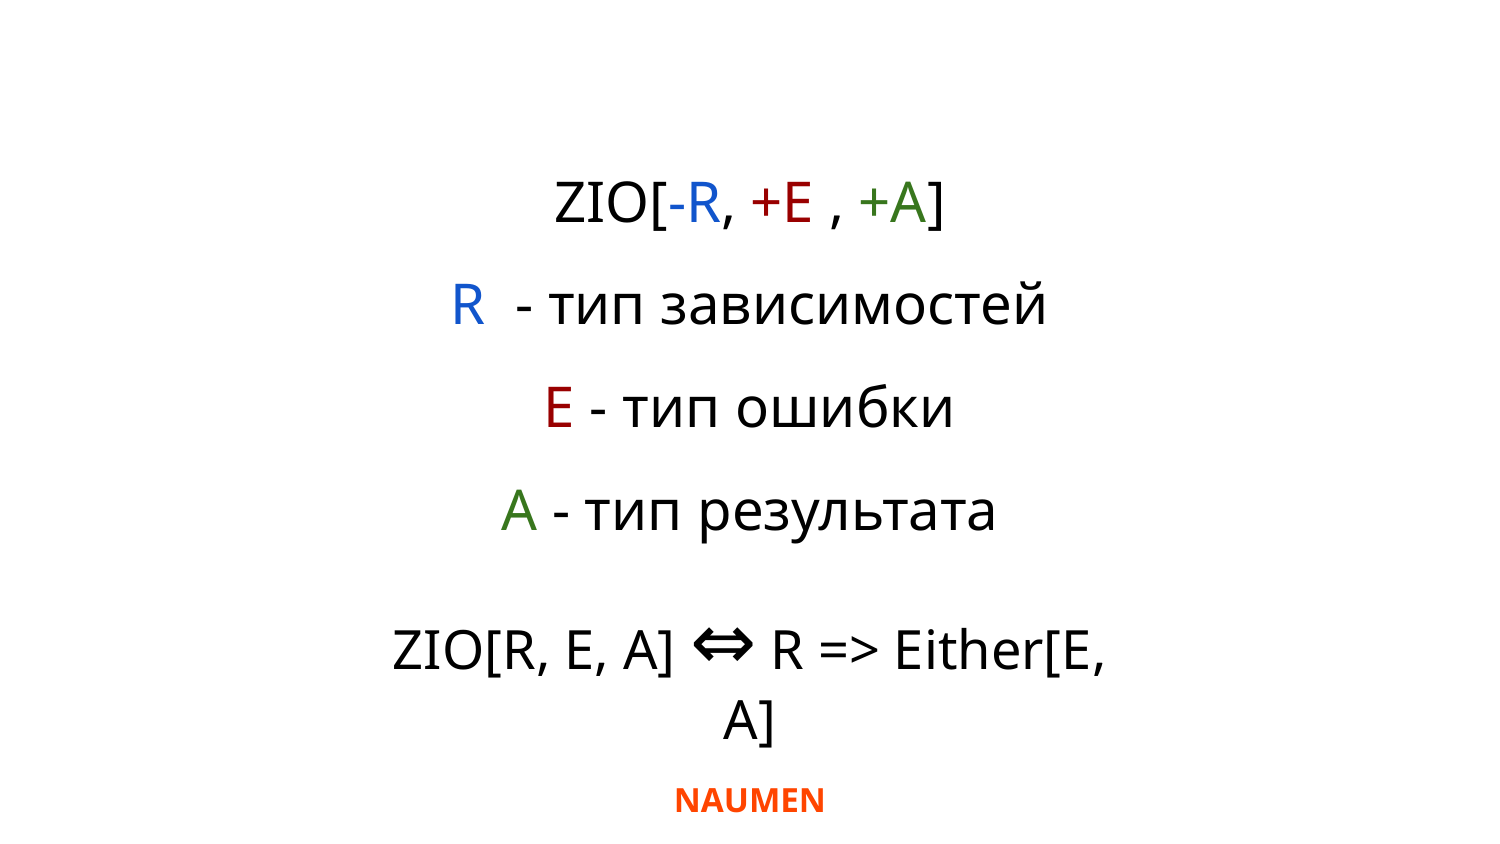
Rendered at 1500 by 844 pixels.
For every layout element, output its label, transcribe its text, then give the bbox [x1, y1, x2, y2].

text_box ZIO[R, E, A] ⇔ R => Either[E, A] [377, 575, 1123, 766]
list ZIO[-R, +E , +A] R - тип зависимостей E - тип ошибки А - тип результата [425, 140, 1075, 575]
